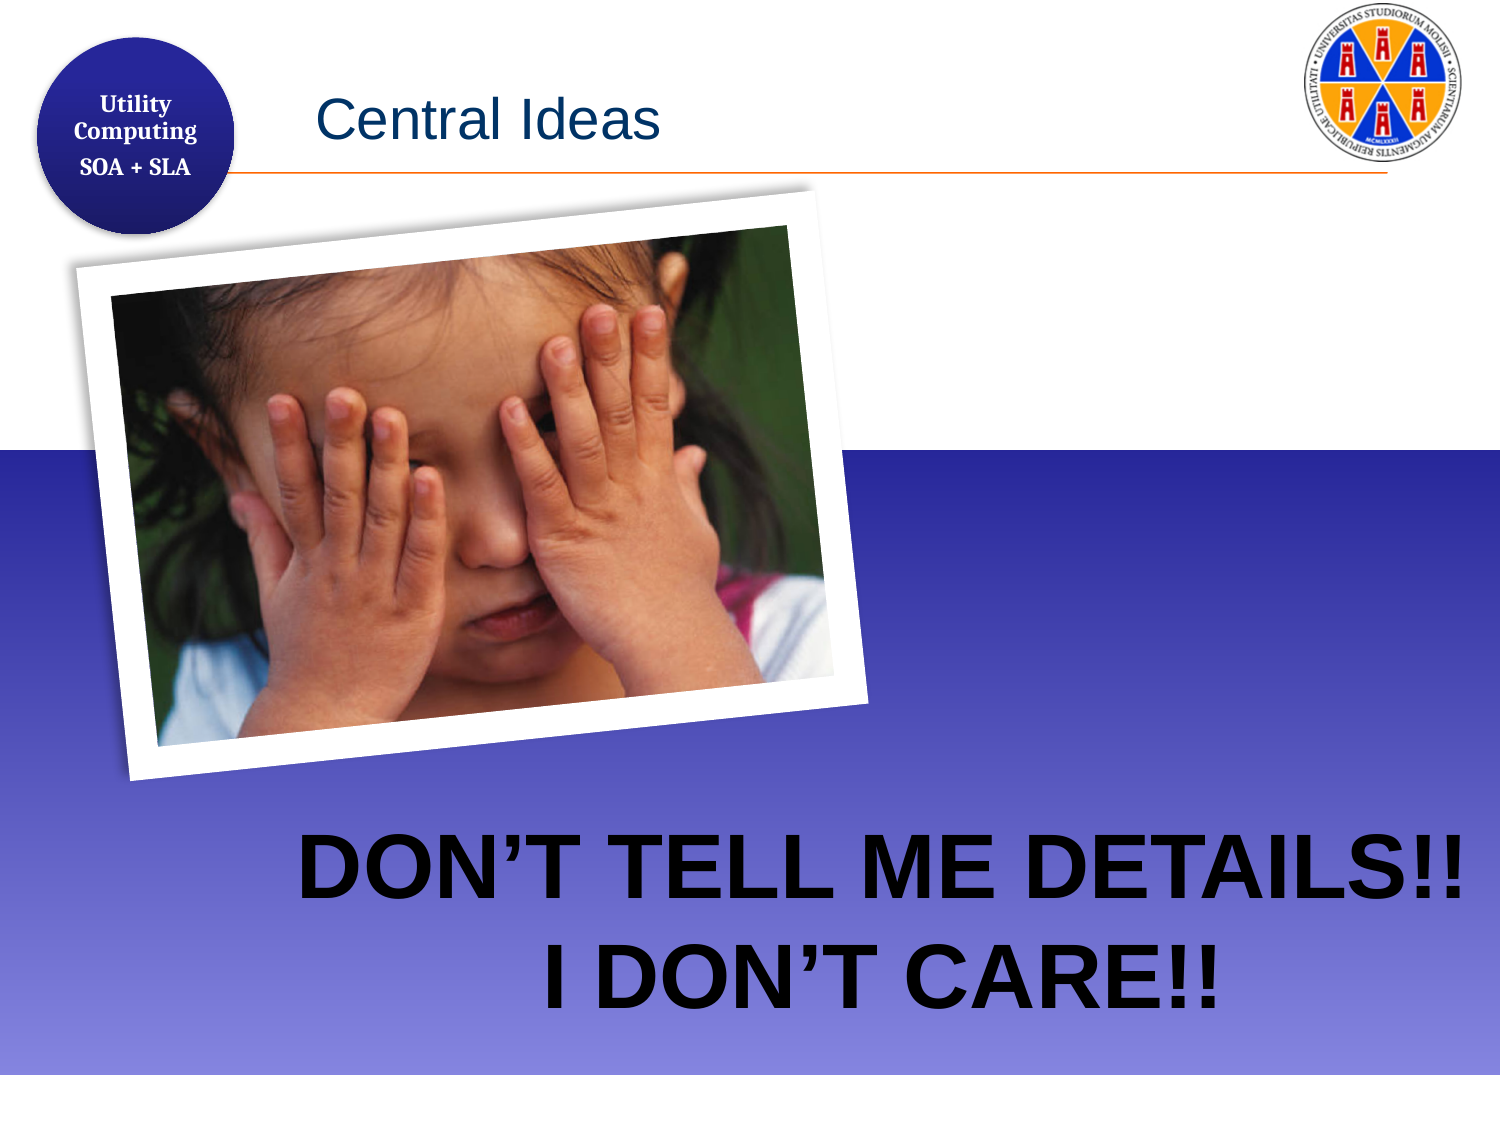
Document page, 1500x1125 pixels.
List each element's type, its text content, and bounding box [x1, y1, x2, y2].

text_box [0, 448, 1500, 1077]
picture [1269, 0, 1500, 166]
picture [112, 226, 834, 746]
text_box Don’t tell me details!! I DON’T CARE!! [281, 799, 1486, 1035]
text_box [37, 37, 235, 235]
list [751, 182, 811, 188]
title Central Ideas [299, 44, 1426, 188]
slide_number 216 [85, 448, 129, 778]
